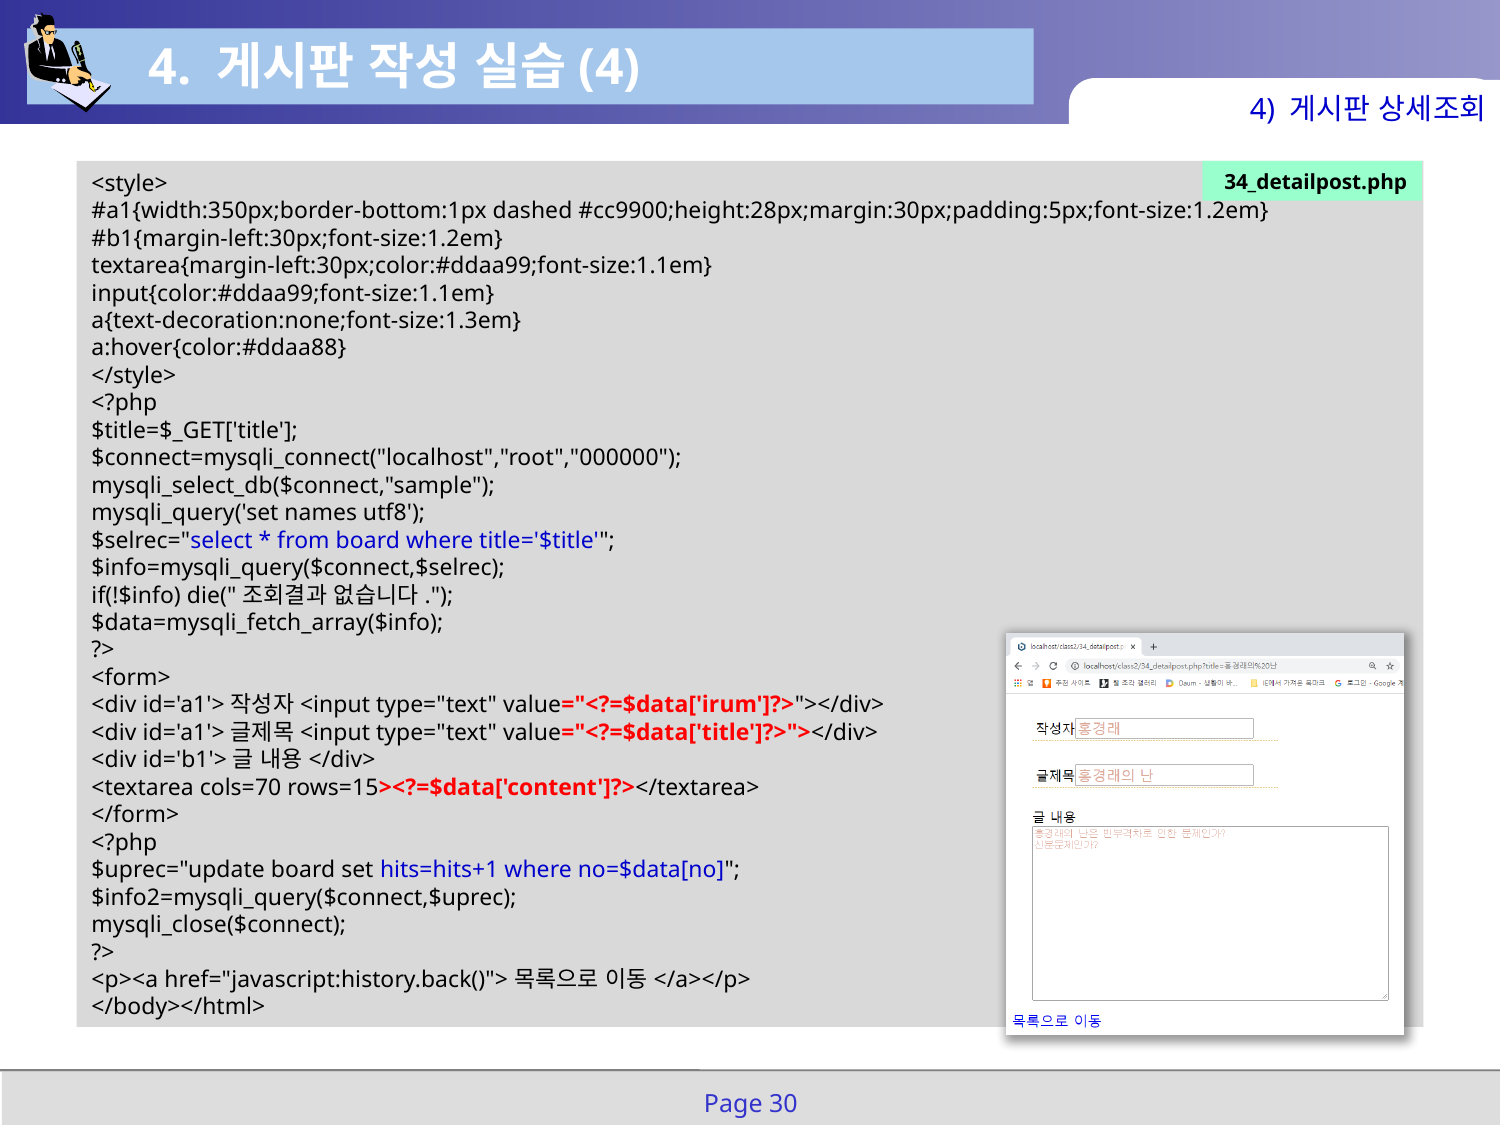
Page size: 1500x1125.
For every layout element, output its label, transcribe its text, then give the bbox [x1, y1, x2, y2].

picture [1006, 633, 1404, 1036]
text_box 4. 게시판 작성 실습(4) [133, 26, 880, 102]
slide_number Page 30 [682, 1079, 819, 1124]
text_box <style> #a1{width:350px;border-bottom:1px dashed #cc9900;height:28px;margin:30px;padding:5px;font-size:1.2em} #b1{margin-left:30px;font-size:1.2em} textarea{margin-left:30px;color:#ddaa99;font-size:1.1em} input{color:#ddaa99;font-size:1.1em} a{text-decoration:none;font-size:1.3em} a:hover{color:#ddaa88} </style> <?php $title=$_GET['title']; $connect=mysqli_connect("localhost","root","000000"); mysqli_select_db($connect,"sample"); mysqli_query('set names utf8'); $selrec="select * from board where title='$title'"; $info=mysqli_query($connect,$selrec); if(!$info) die("조회결과 없습니다."); $data=mysqli_fetch_array($info); ?> <form> <div id='a1'>작성자<input type="text" value="<?=$data['irum']?>"></div> <div id='a1'>글제목<input type="text" value="<?=$data['title']?>"></div> <div id='b1'>글 내용</div> <textarea cols=70 rows=15><?=$data['content']?></textarea> </form> <?php $uprec="update board set hits=hits+1 where no=$data[no]"; $info2=mysqli_query($connect,$uprec); mysqli_close($connect); ?> <p><a href="javascript:history.back()">목록으로 이동</a></p> </body></html> [76, 160, 1424, 1027]
text_box 4) 게시판 상세조회 [1080, 84, 1493, 131]
text_box 34_detailpost.php [1202, 160, 1422, 201]
